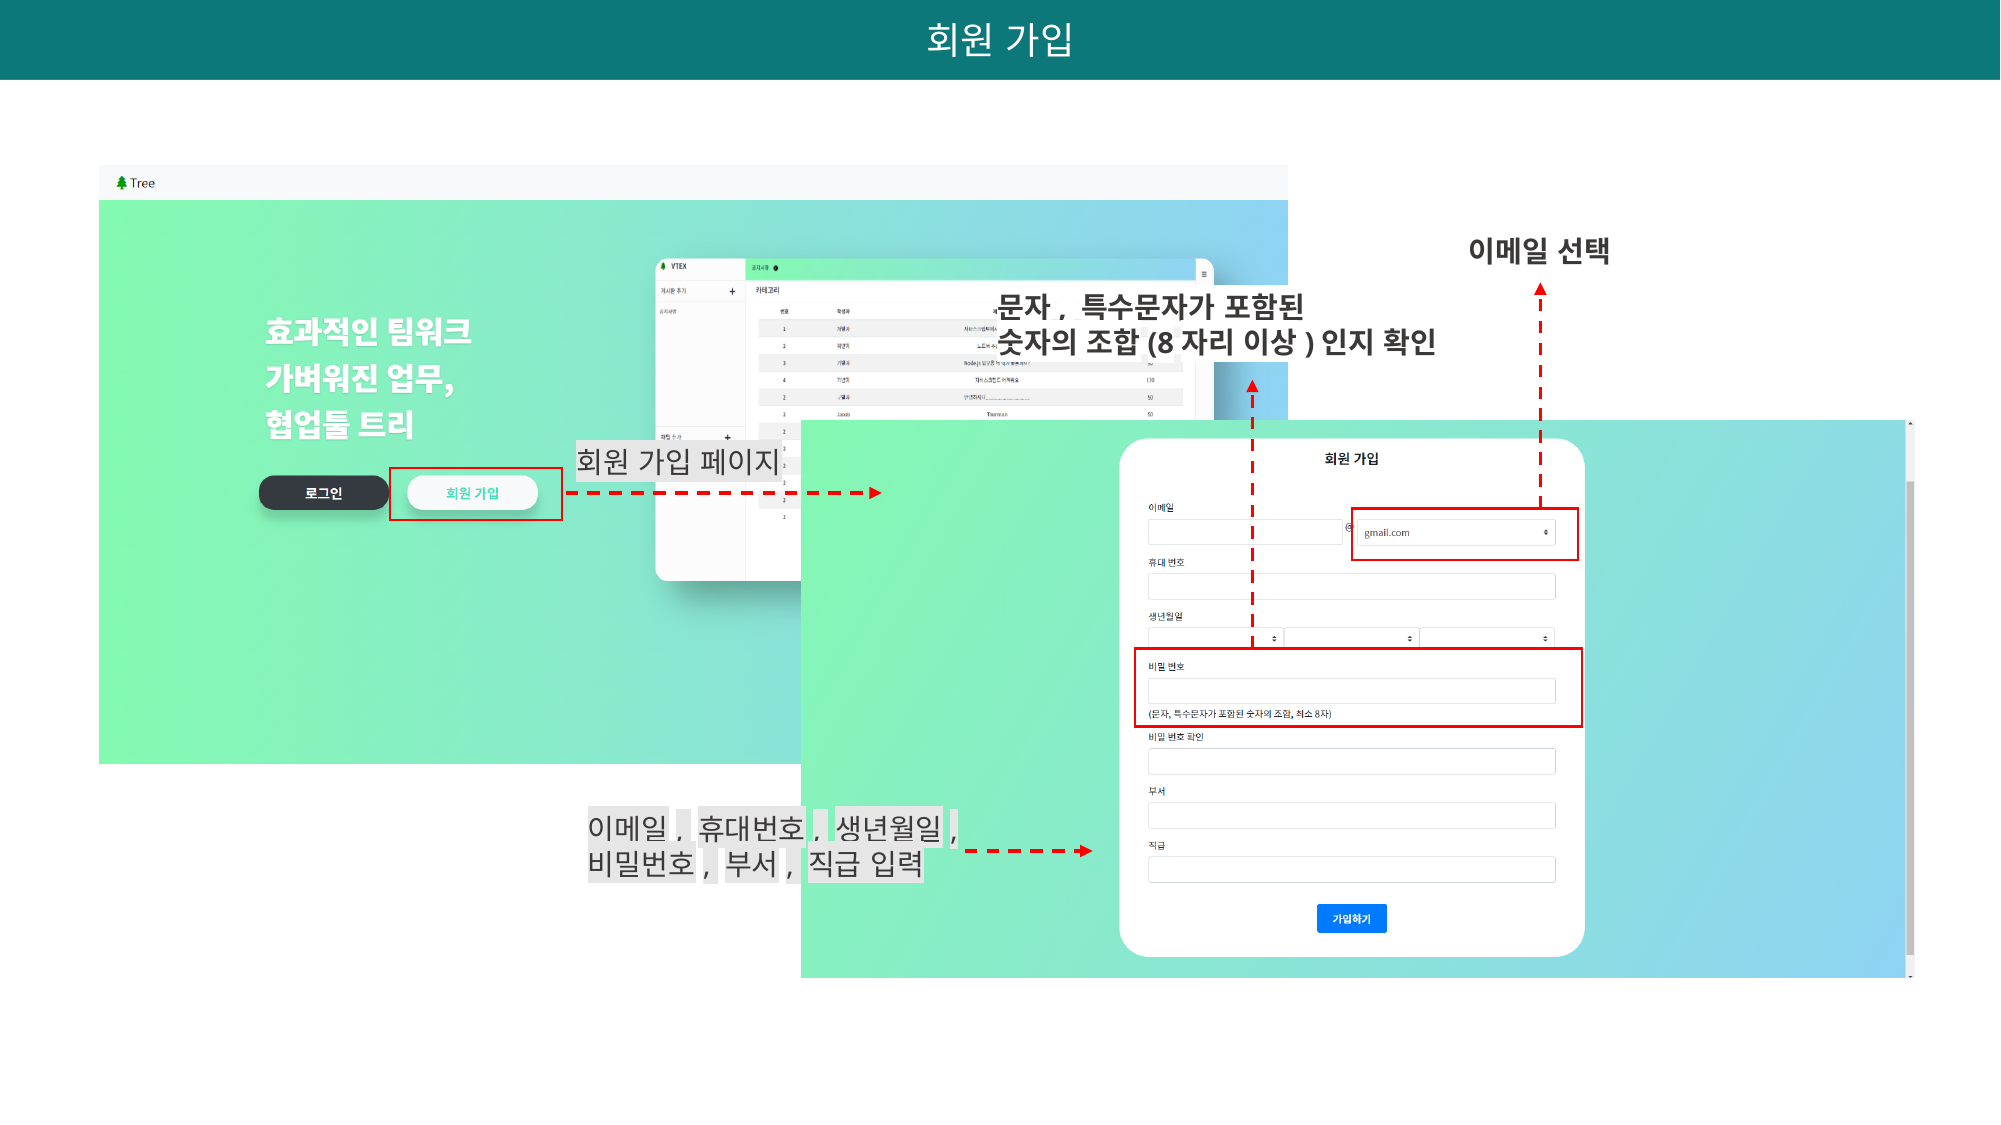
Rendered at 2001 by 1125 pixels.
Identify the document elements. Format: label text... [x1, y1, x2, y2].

text_box 이메일 선택 [1453, 226, 1627, 277]
picture [99, 165, 1915, 978]
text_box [0, 0, 2000, 80]
text_box 이메일, 휴대번호, 생년월일, 비밀번호, 부서, 직급 입력 [573, 803, 801, 889]
text_box 문자, 특수문자가 포함된 숫자의 조합(8자리 이상)인지 확인 [1288, 282, 1453, 368]
